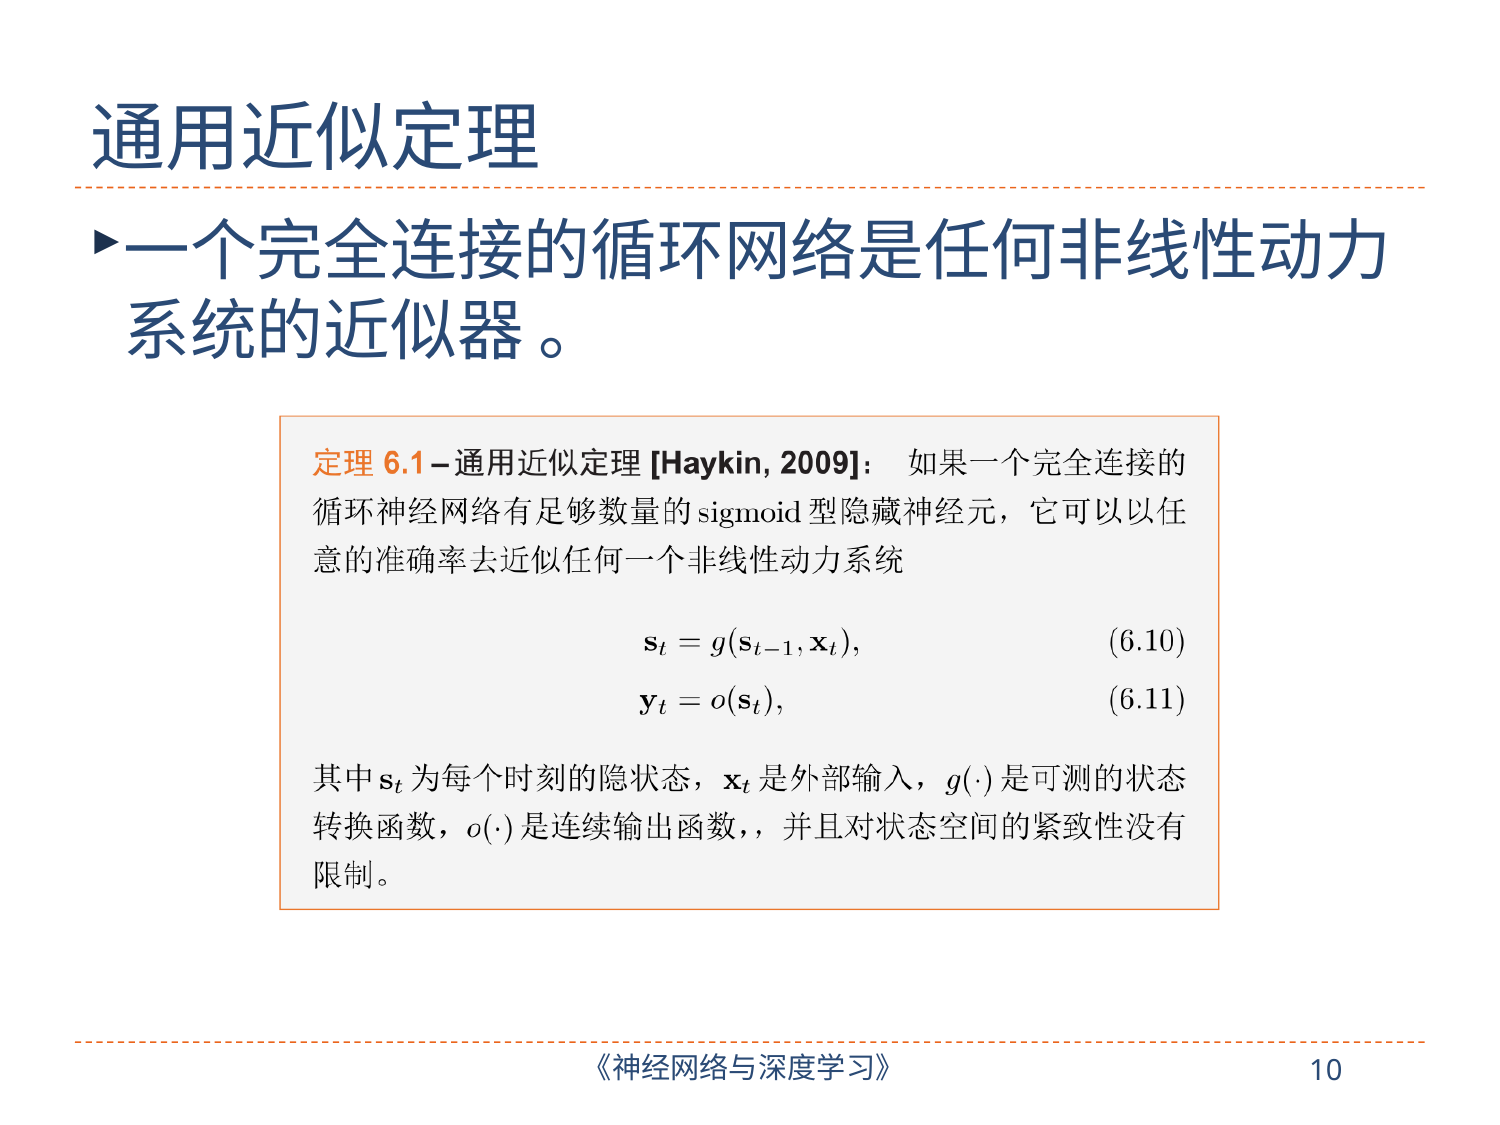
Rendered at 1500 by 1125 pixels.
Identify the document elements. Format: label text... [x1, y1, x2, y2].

picture [269, 399, 1231, 919]
list 一个完全连接的循环网络是任何非线性动力系统的近似器 。 [75, 200, 1425, 1010]
title 通用近似定理 [75, 24, 1425, 188]
